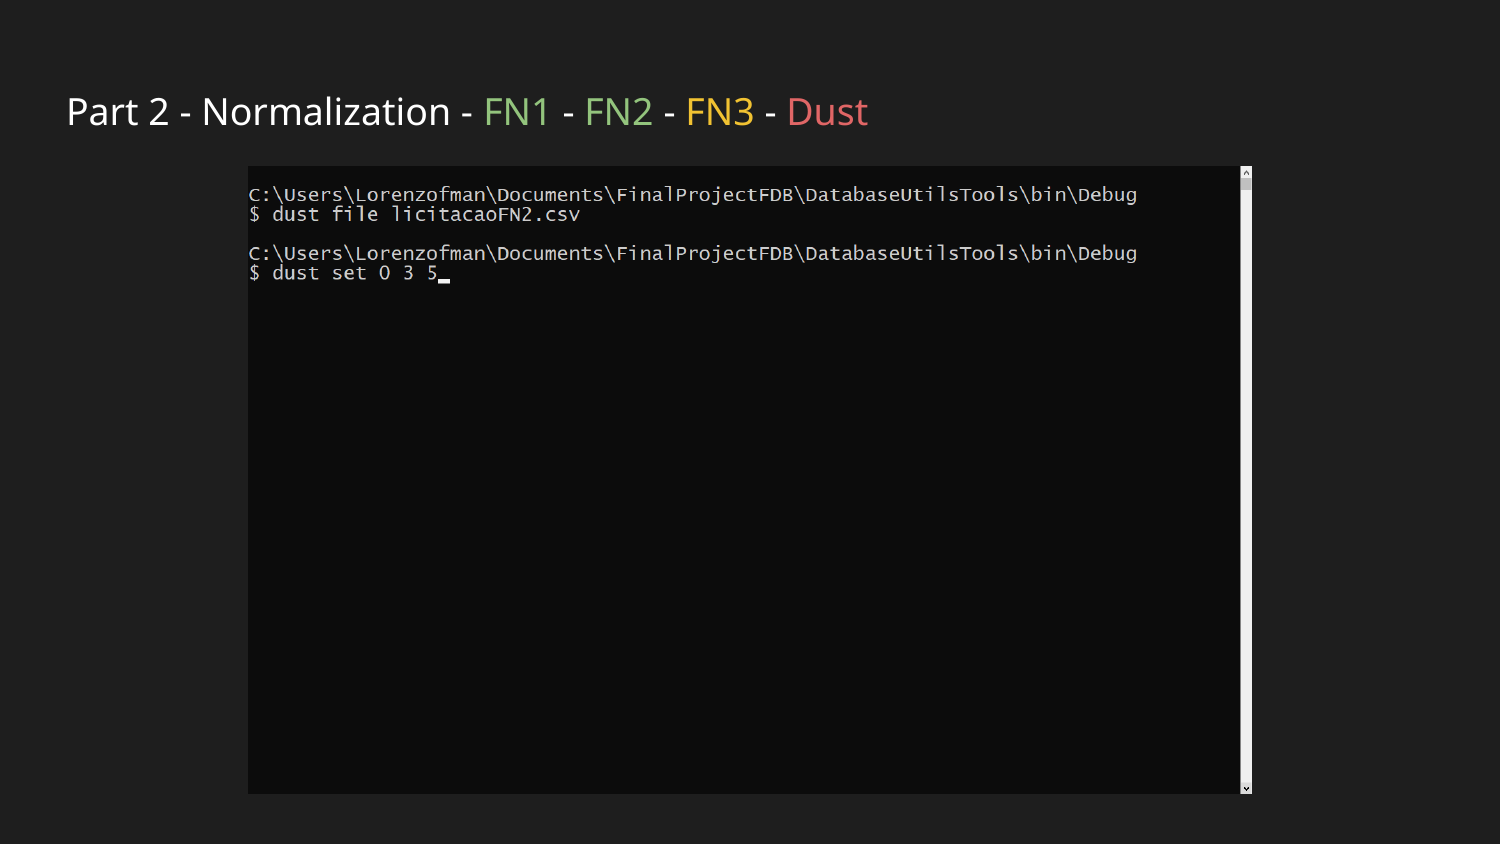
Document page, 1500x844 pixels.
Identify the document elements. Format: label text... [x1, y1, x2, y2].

picture [248, 166, 1252, 794]
title Part 2 - Normalization - FN1 - FN2 - FN3 - Dust [51, 72, 1449, 167]
